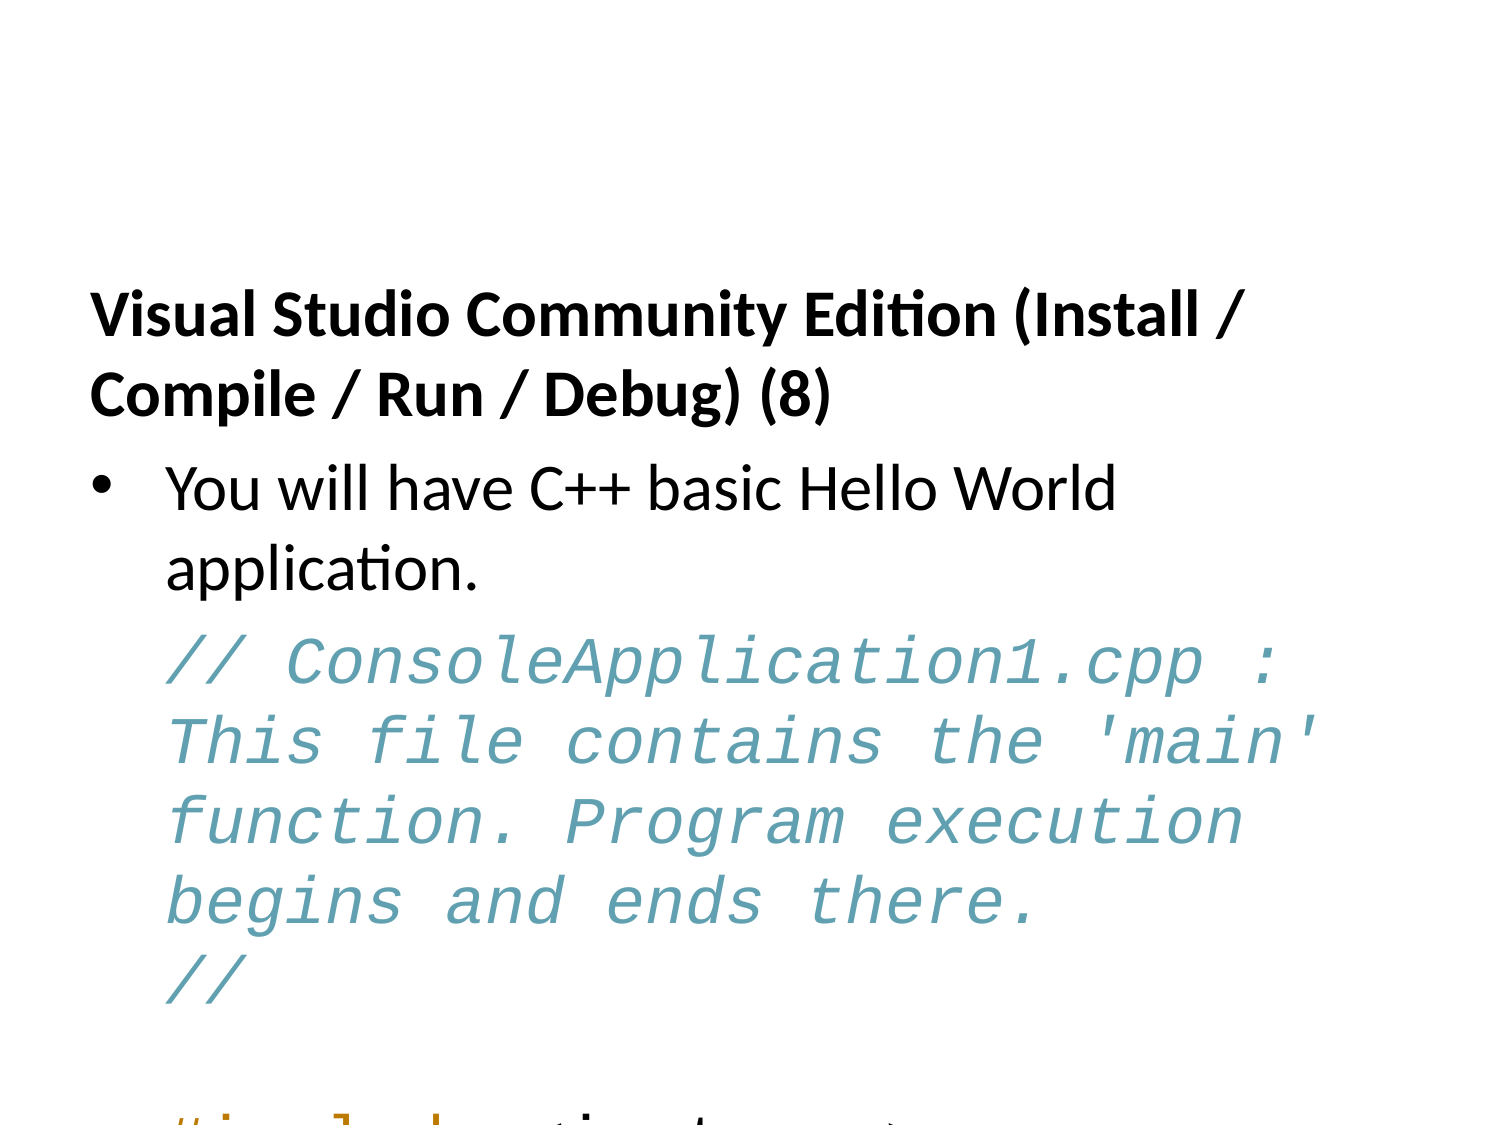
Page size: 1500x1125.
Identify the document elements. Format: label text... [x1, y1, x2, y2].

list Visual Studio Community Edition (Install / Compile / Run / Debug) (8) You will have C++ basic Hello World application. // ConsoleApplication1.cpp : This file contains the 'main' function. Program execution begins and ends there. // #include <iostream> int main() { std::cout << "Hello World!\n"; } // Run program: Ctrl + F5 or Debug > Start Without Debugging menu // Debug program: F5 or Debug > Start Debugging menu // Tips for Getting Started: // 1. Use the Solution Explorer window to add/manage files // 2. Use the Team Explorer window to connect to source control // 3. Use the Output window to see build output and other messages // 4. Use the Error List window to view errors // 5. Go to Project > Add New Item to create new code files, or Project > Add Existing Item to add existing code files to the project // 6. In the future, to open this project again, go to File > Open > Project and select the .sln file [75, 262, 1425, 1005]
